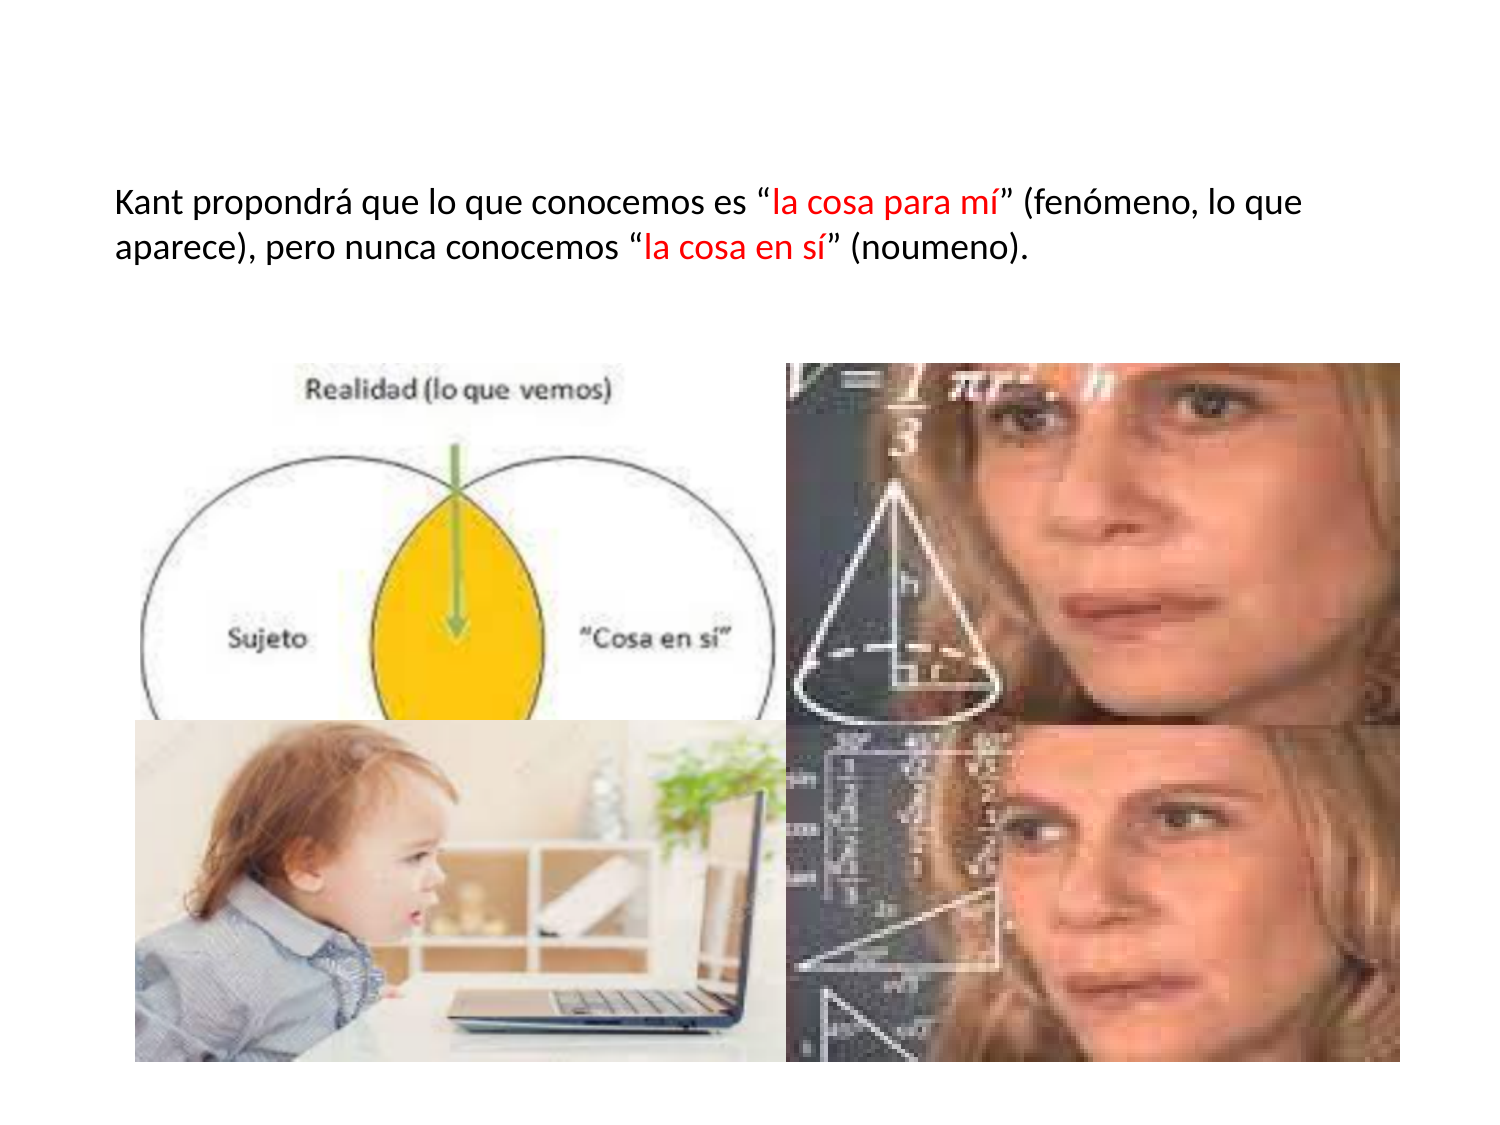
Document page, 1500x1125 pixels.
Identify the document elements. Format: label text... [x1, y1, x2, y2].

picture [135, 363, 1400, 1063]
text_box Kant propondrá que lo que conocemos es “la cosa para mí” (fenómeno, lo que aparece), pero nunca conocemos “la cosa en sí” (noumeno). [100, 169, 1400, 274]
